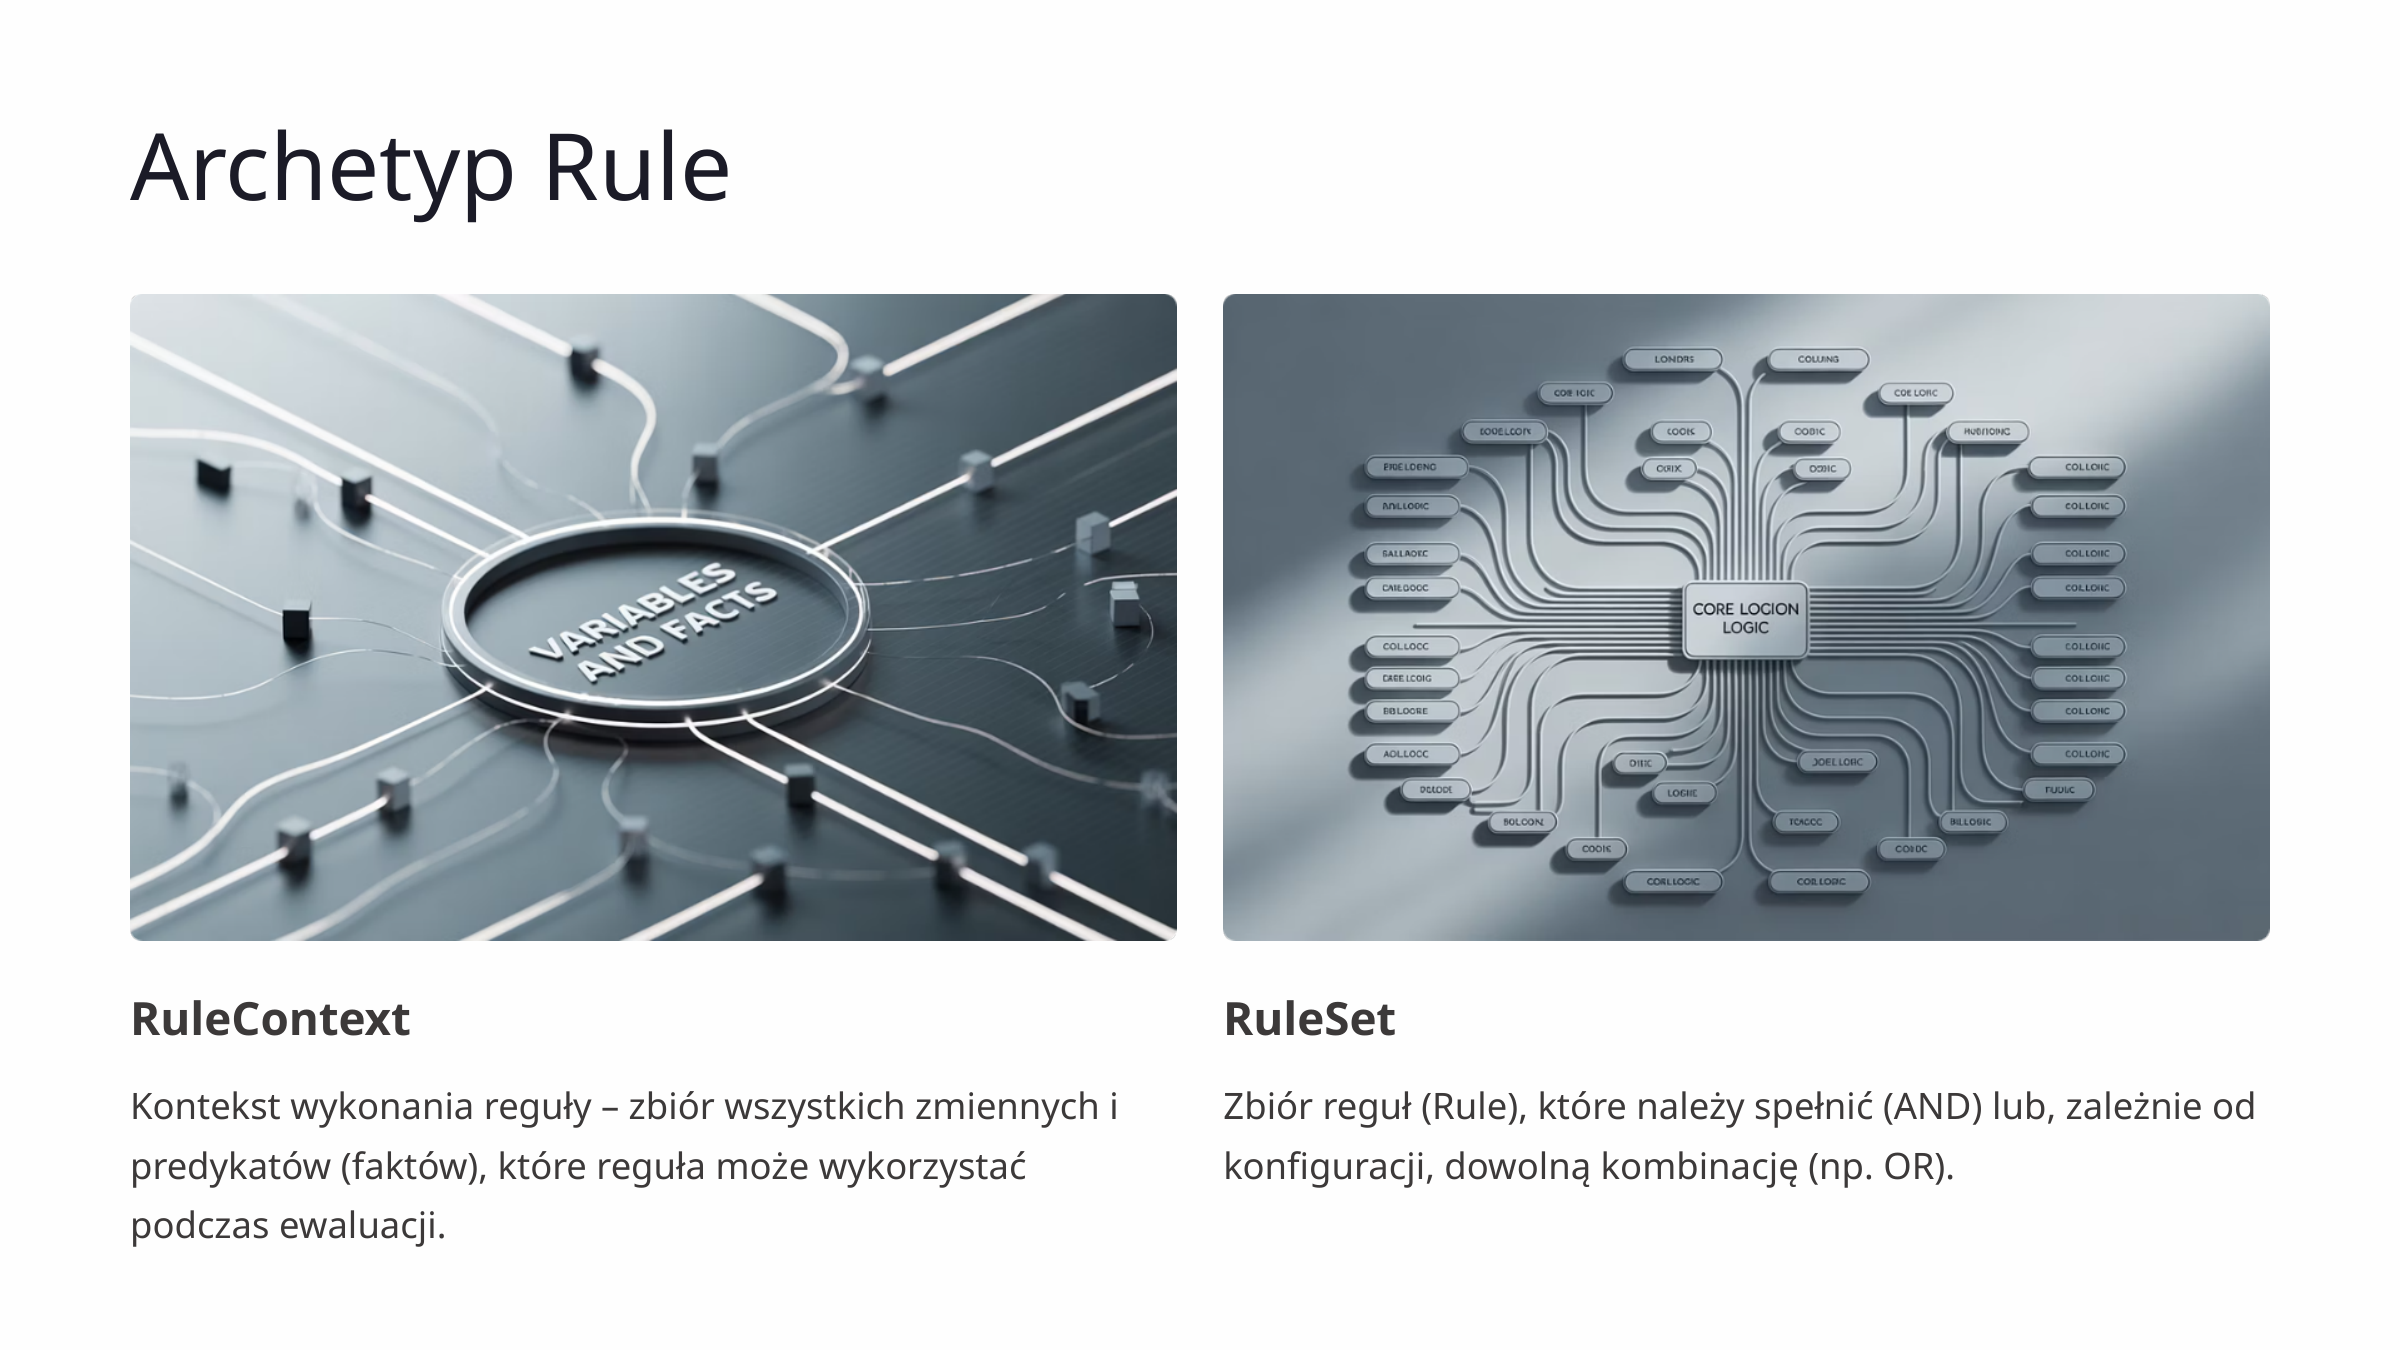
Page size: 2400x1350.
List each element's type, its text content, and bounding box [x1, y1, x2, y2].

text_box Archetyp Rule [130, 103, 1061, 220]
text_box Kontekst wykonania reguły – zbiór wszystkich zmiennych i predykatów (faktów), które reguła może wykorzystać podczas ewaluacji. [130, 1067, 1177, 1247]
picture [130, 294, 1177, 941]
text_box Zbiór reguł (Rule), które należy spełnić (AND) lub, zależnie od konfiguracji, dowolną kombinację (np. OR). [1223, 1067, 2270, 1187]
picture [1223, 294, 2270, 941]
text_box RuleSet [1223, 987, 1689, 1046]
text_box RuleContext [130, 987, 596, 1046]
